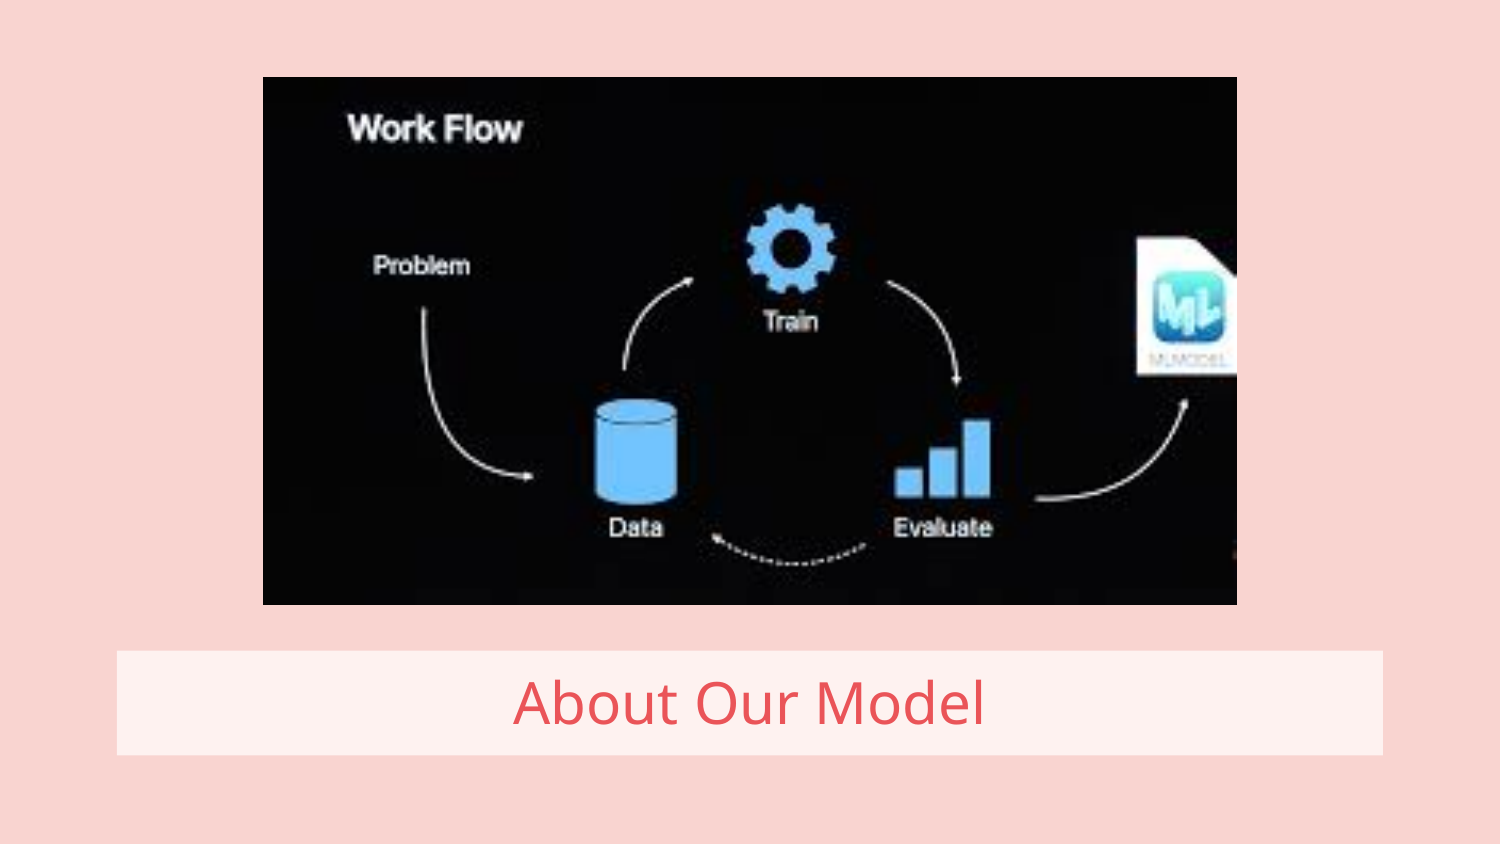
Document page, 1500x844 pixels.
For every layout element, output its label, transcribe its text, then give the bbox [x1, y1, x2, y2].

title About Our Model [116, 650, 1383, 756]
picture [263, 77, 1237, 605]
